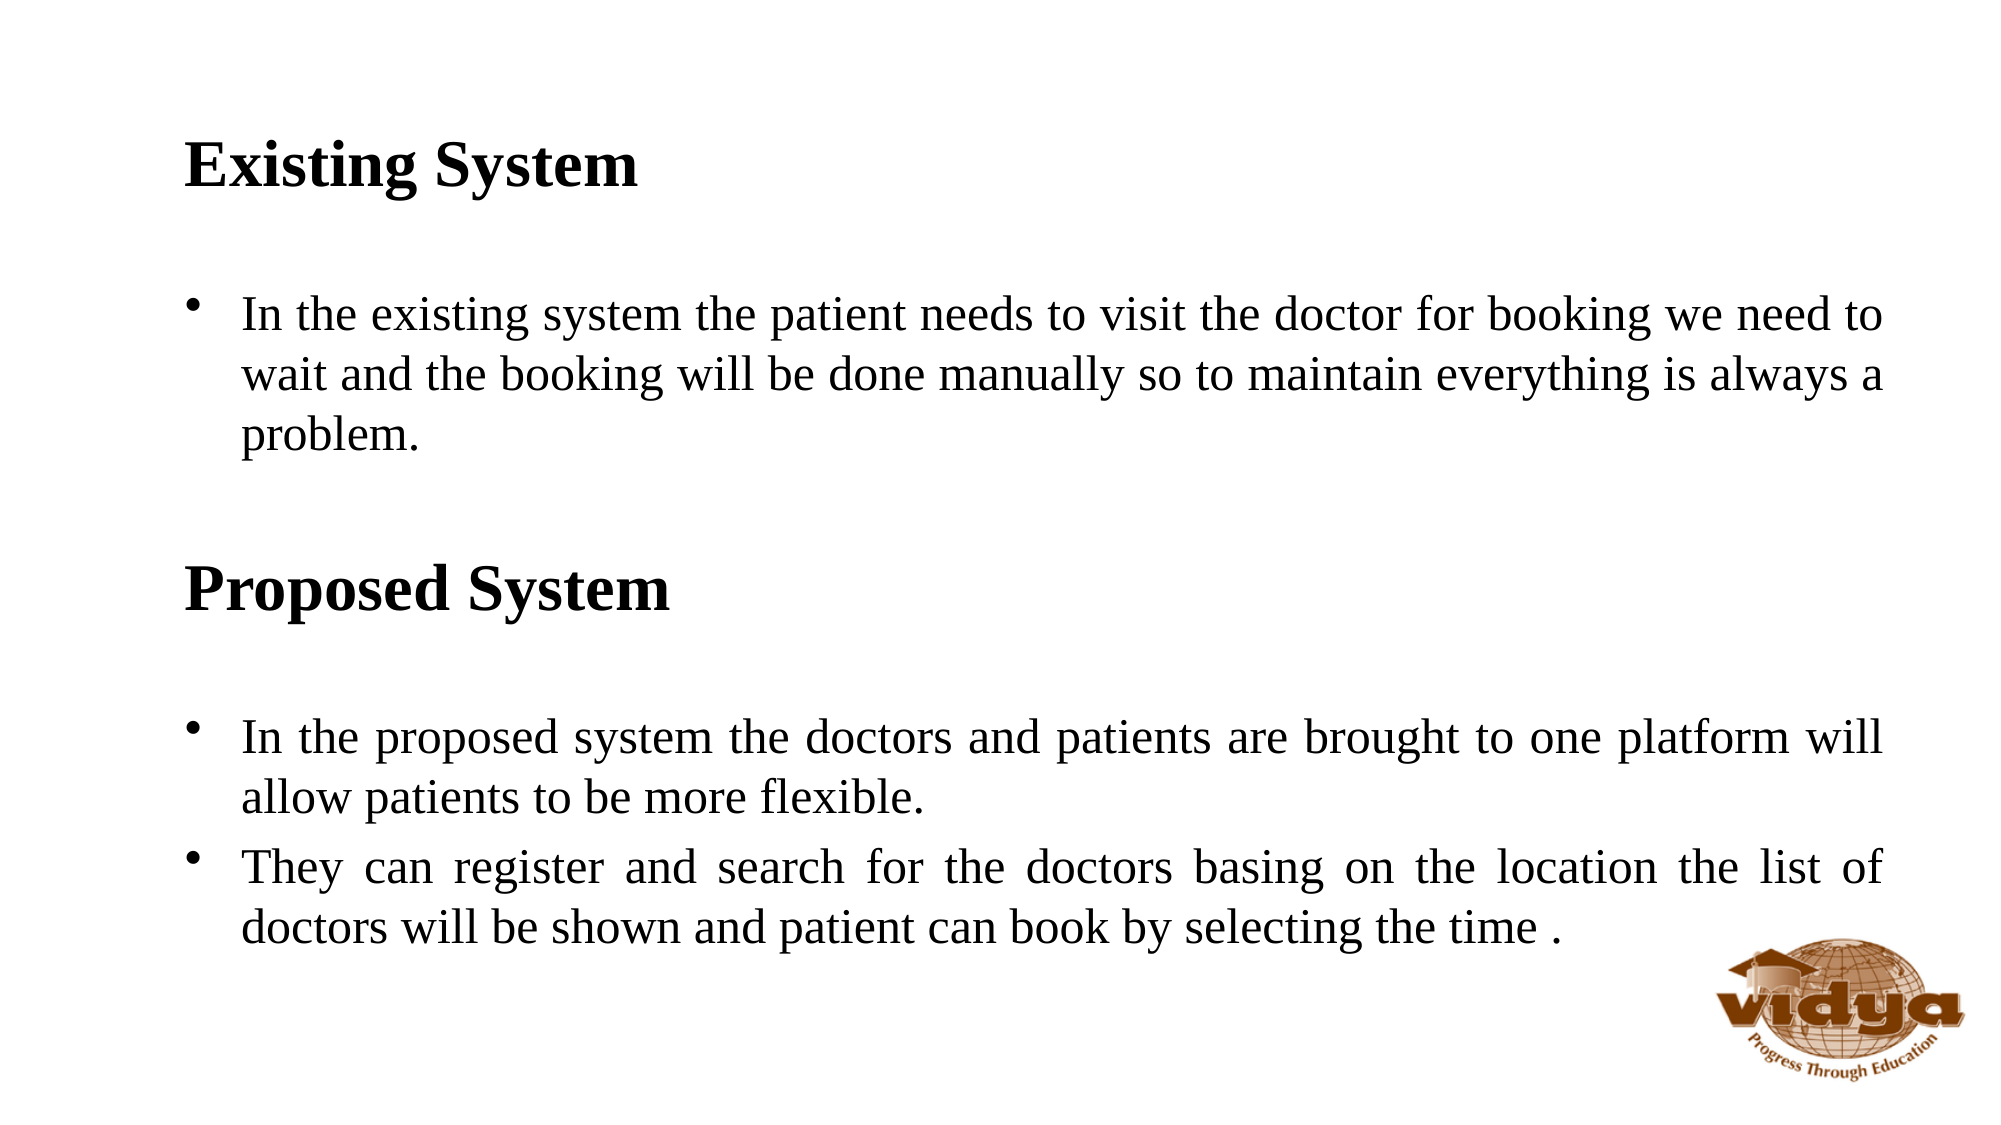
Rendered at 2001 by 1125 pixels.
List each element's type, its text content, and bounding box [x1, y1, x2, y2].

list Existing System In the existing system the patient needs to visit the doctor for booking we need to wait and the booking will be done manually so to maintain everything is always a problem. Proposed System In the proposed system the doctors and patients are brought to one platform will allow patients to be more flexible. They can register and search for the doctors basing on the location the list of doctors will be shown and patient can book by selecting the time . [169, 112, 1901, 1006]
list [1696, 928, 2000, 1108]
